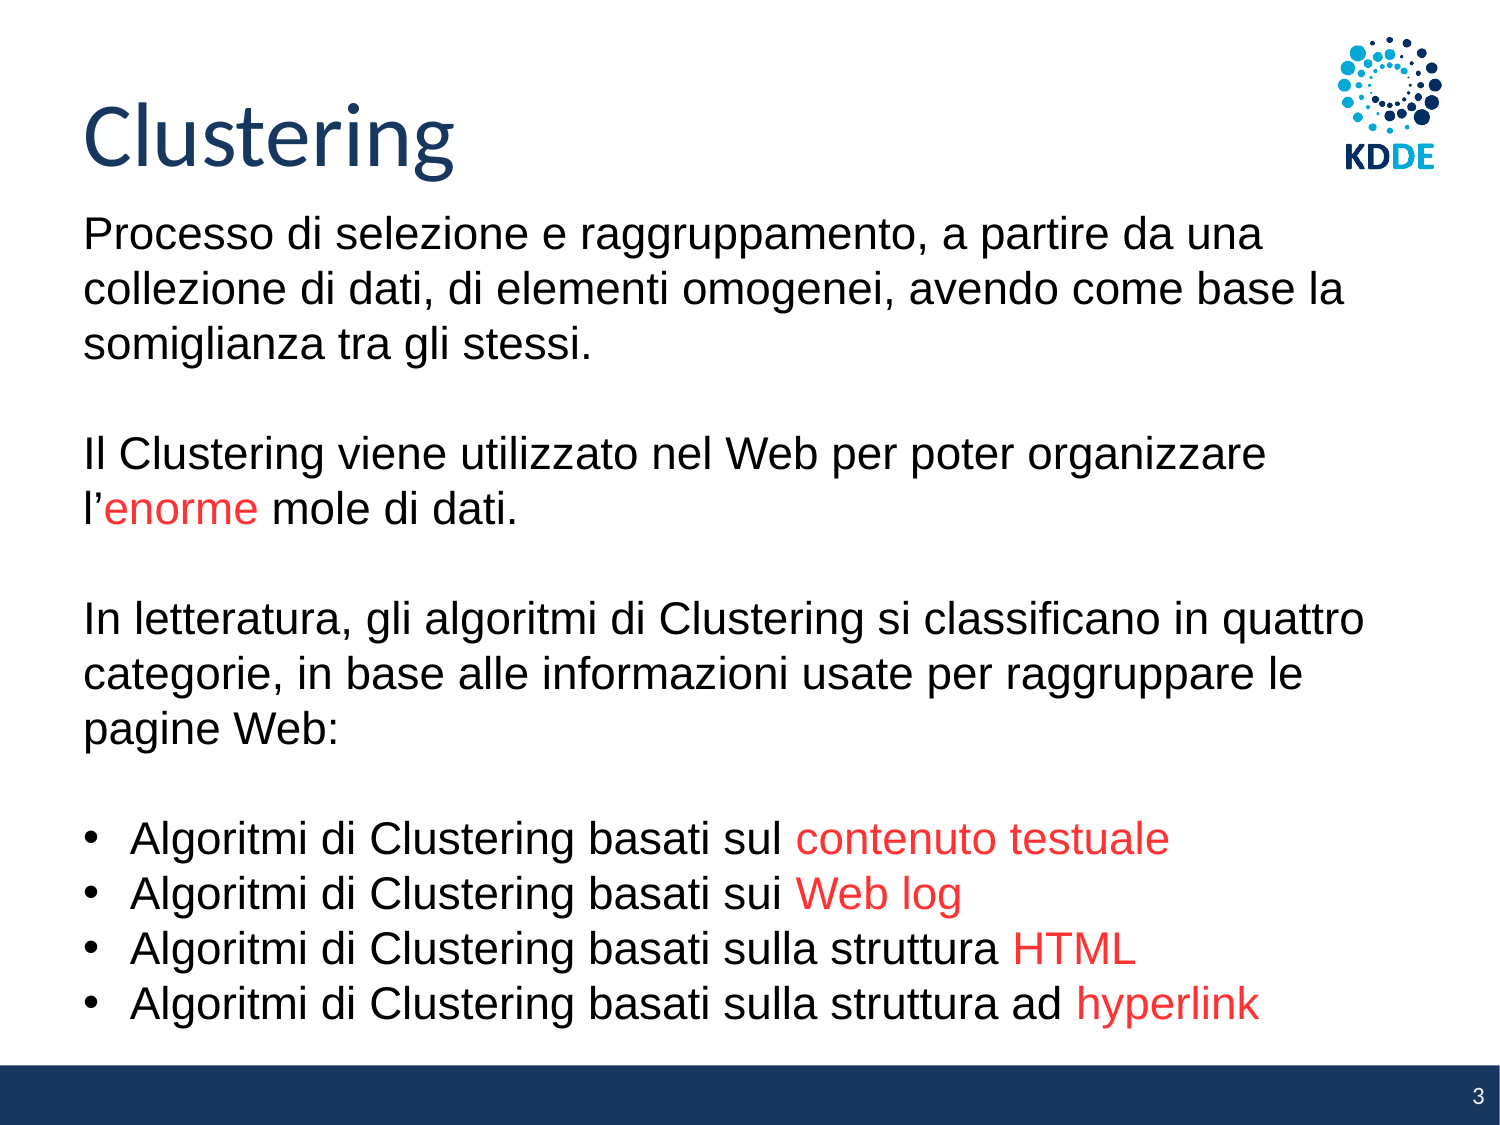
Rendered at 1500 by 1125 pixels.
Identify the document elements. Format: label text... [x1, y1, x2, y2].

text_box 3 [1149, 1065, 1500, 1125]
text_box Processo di selezione e raggruppamento, a partire da una collezione di dati, di elementi omogenei, avendo come base la somiglianza tra gli stessi. Il Clustering viene utilizzato nel Web per poter organizzare l’enorme mole di dati. In letteratura, gli algoritmi di Clustering si classificano in quattro categorie, in base alle informazioni usate per raggruppare le pagine Web: Algoritmi di Clustering basati sul contenuto testuale Algoritmi di Clustering basati sui Web log Algoritmi di Clustering basati sulla struttura HTML Algoritmi di Clustering basati sulla struttura ad hyperlink [68, 196, 1429, 1034]
picture [1337, 36, 1443, 171]
text_box Clustering [68, 36, 1252, 196]
